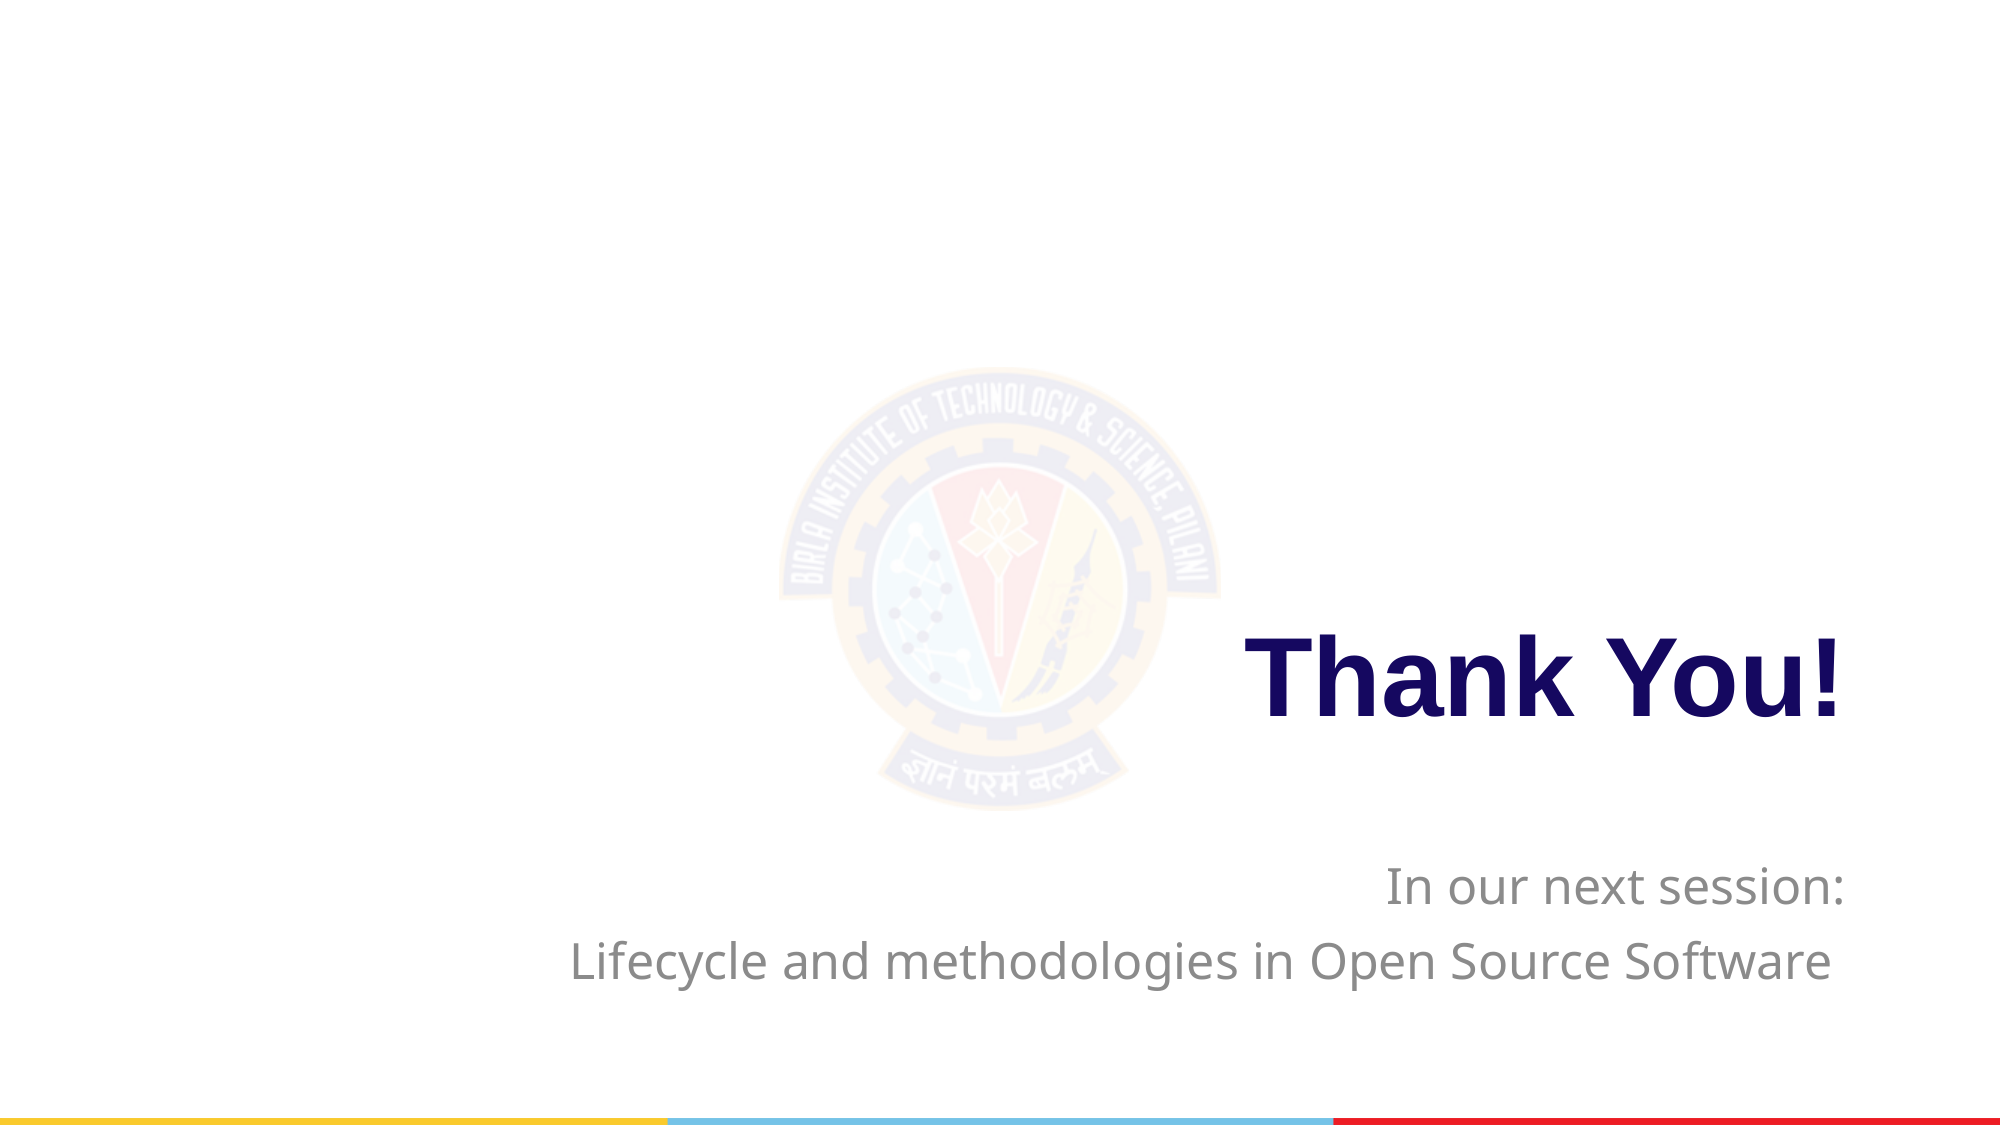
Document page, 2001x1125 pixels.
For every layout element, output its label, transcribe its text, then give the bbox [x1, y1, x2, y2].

picture [0, 1118, 2000, 1125]
list In our next session: Lifecycle and methodologies in Open Source Software [136, 853, 1862, 1100]
title Thank You! [136, 600, 1862, 749]
